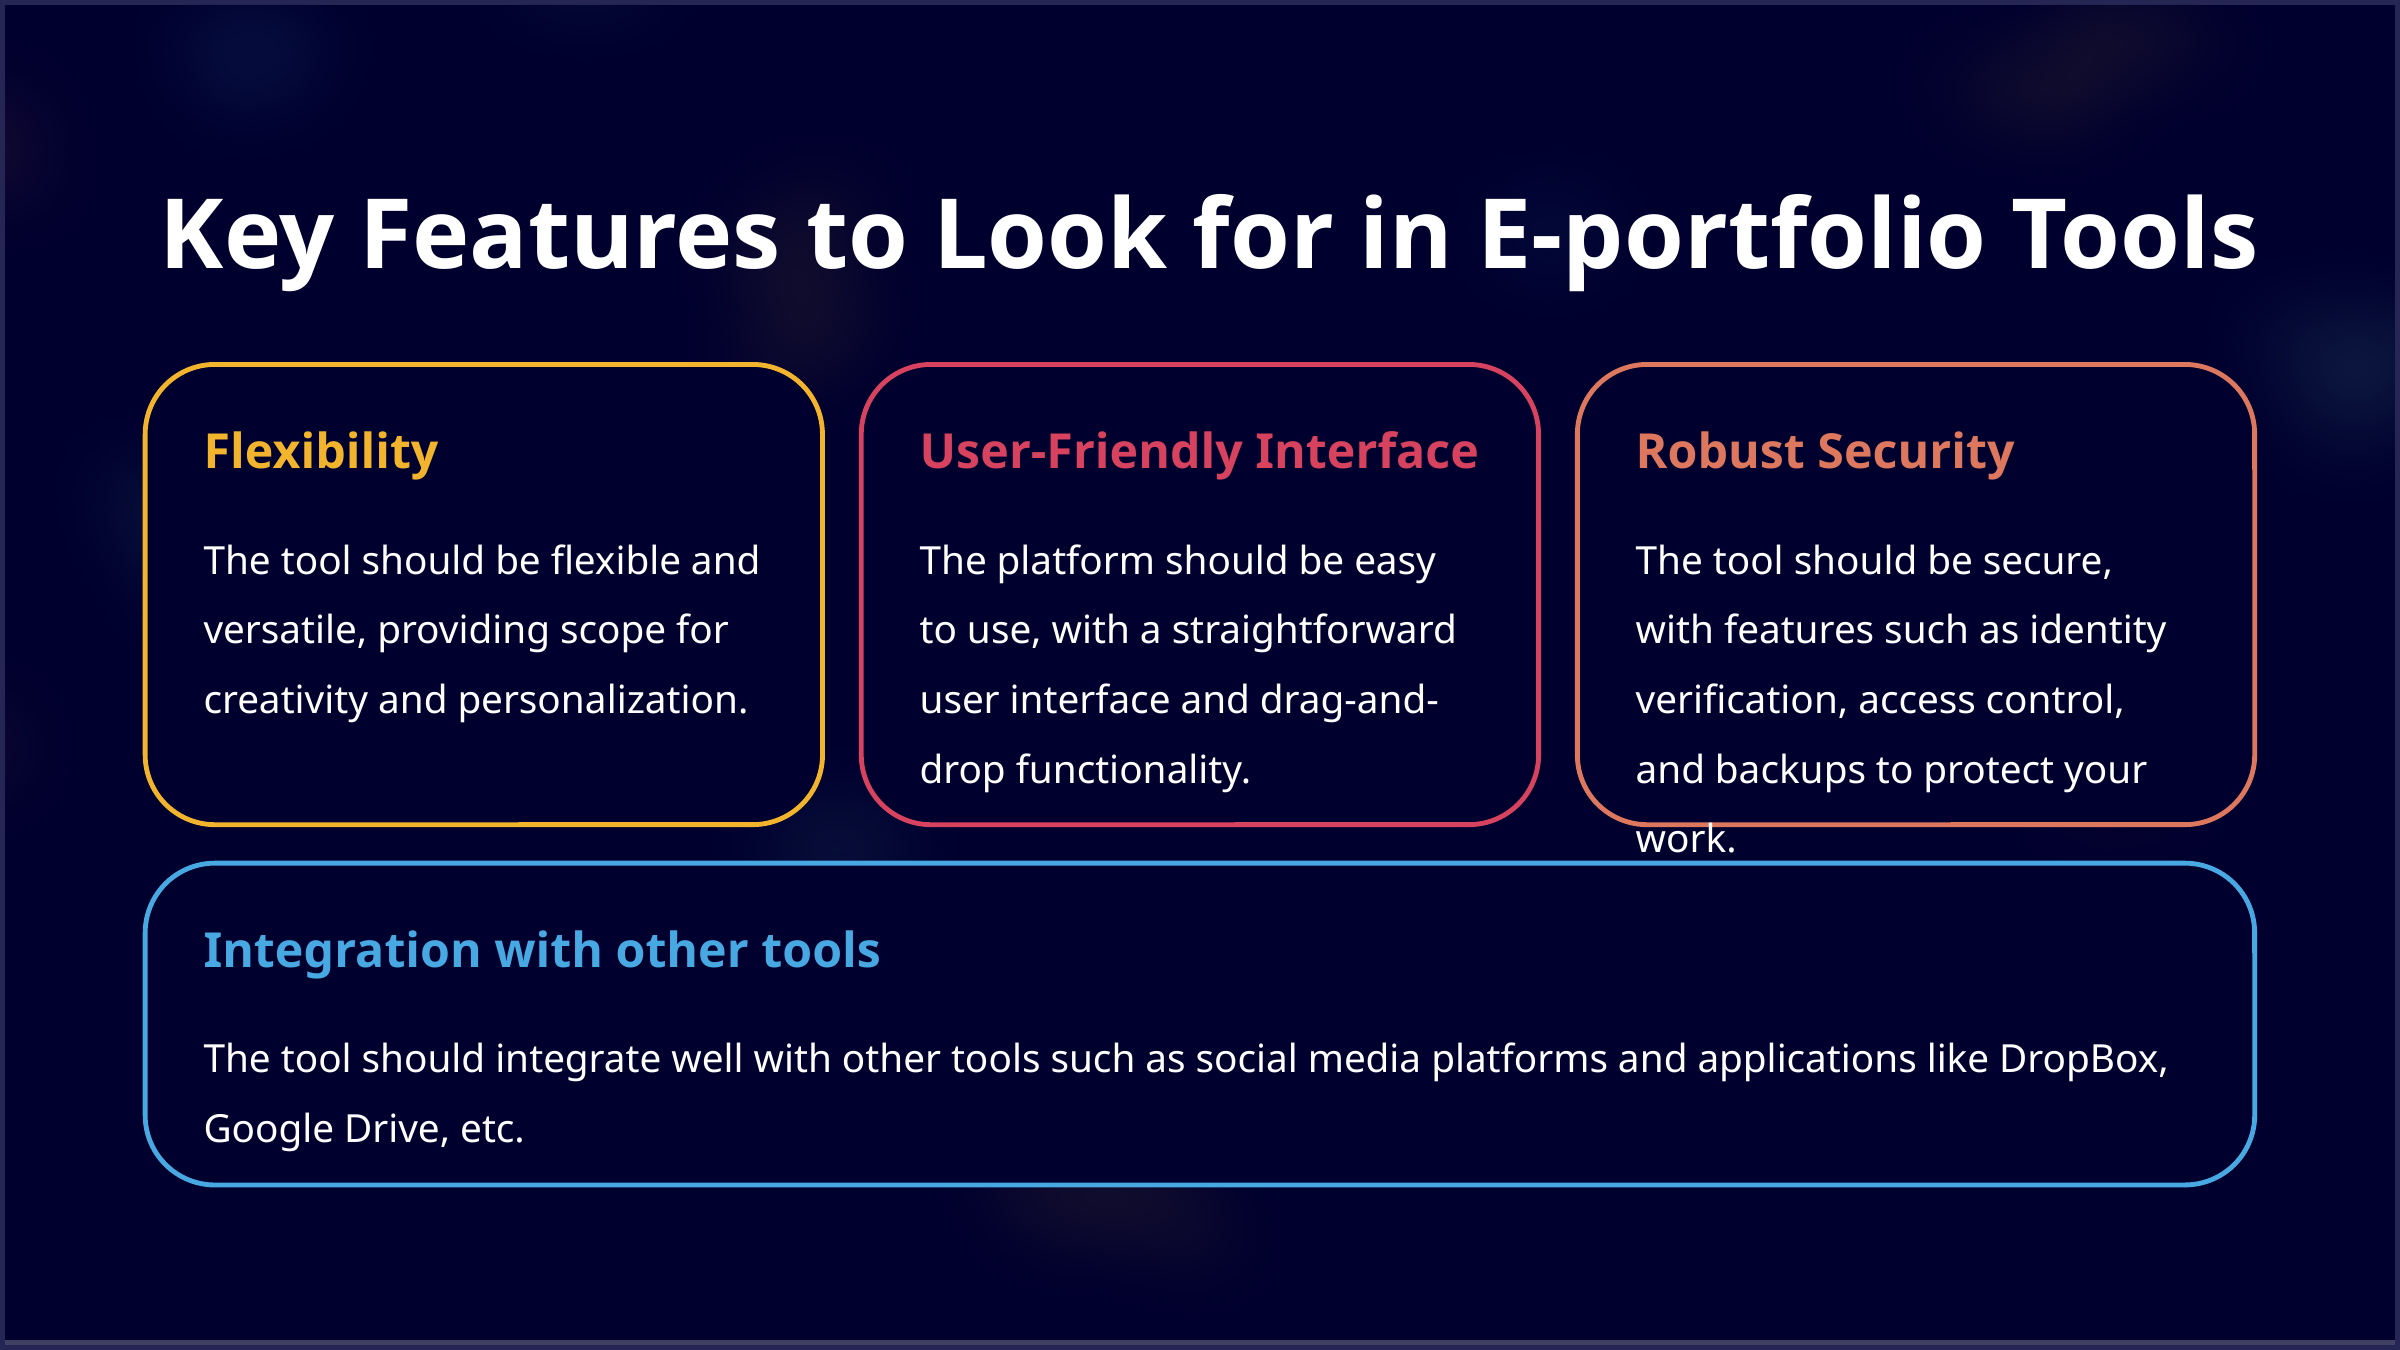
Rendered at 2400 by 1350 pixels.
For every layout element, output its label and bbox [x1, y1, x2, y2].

picture [0, 0, 2400, 1340]
text_box [0, 1340, 2400, 1350]
